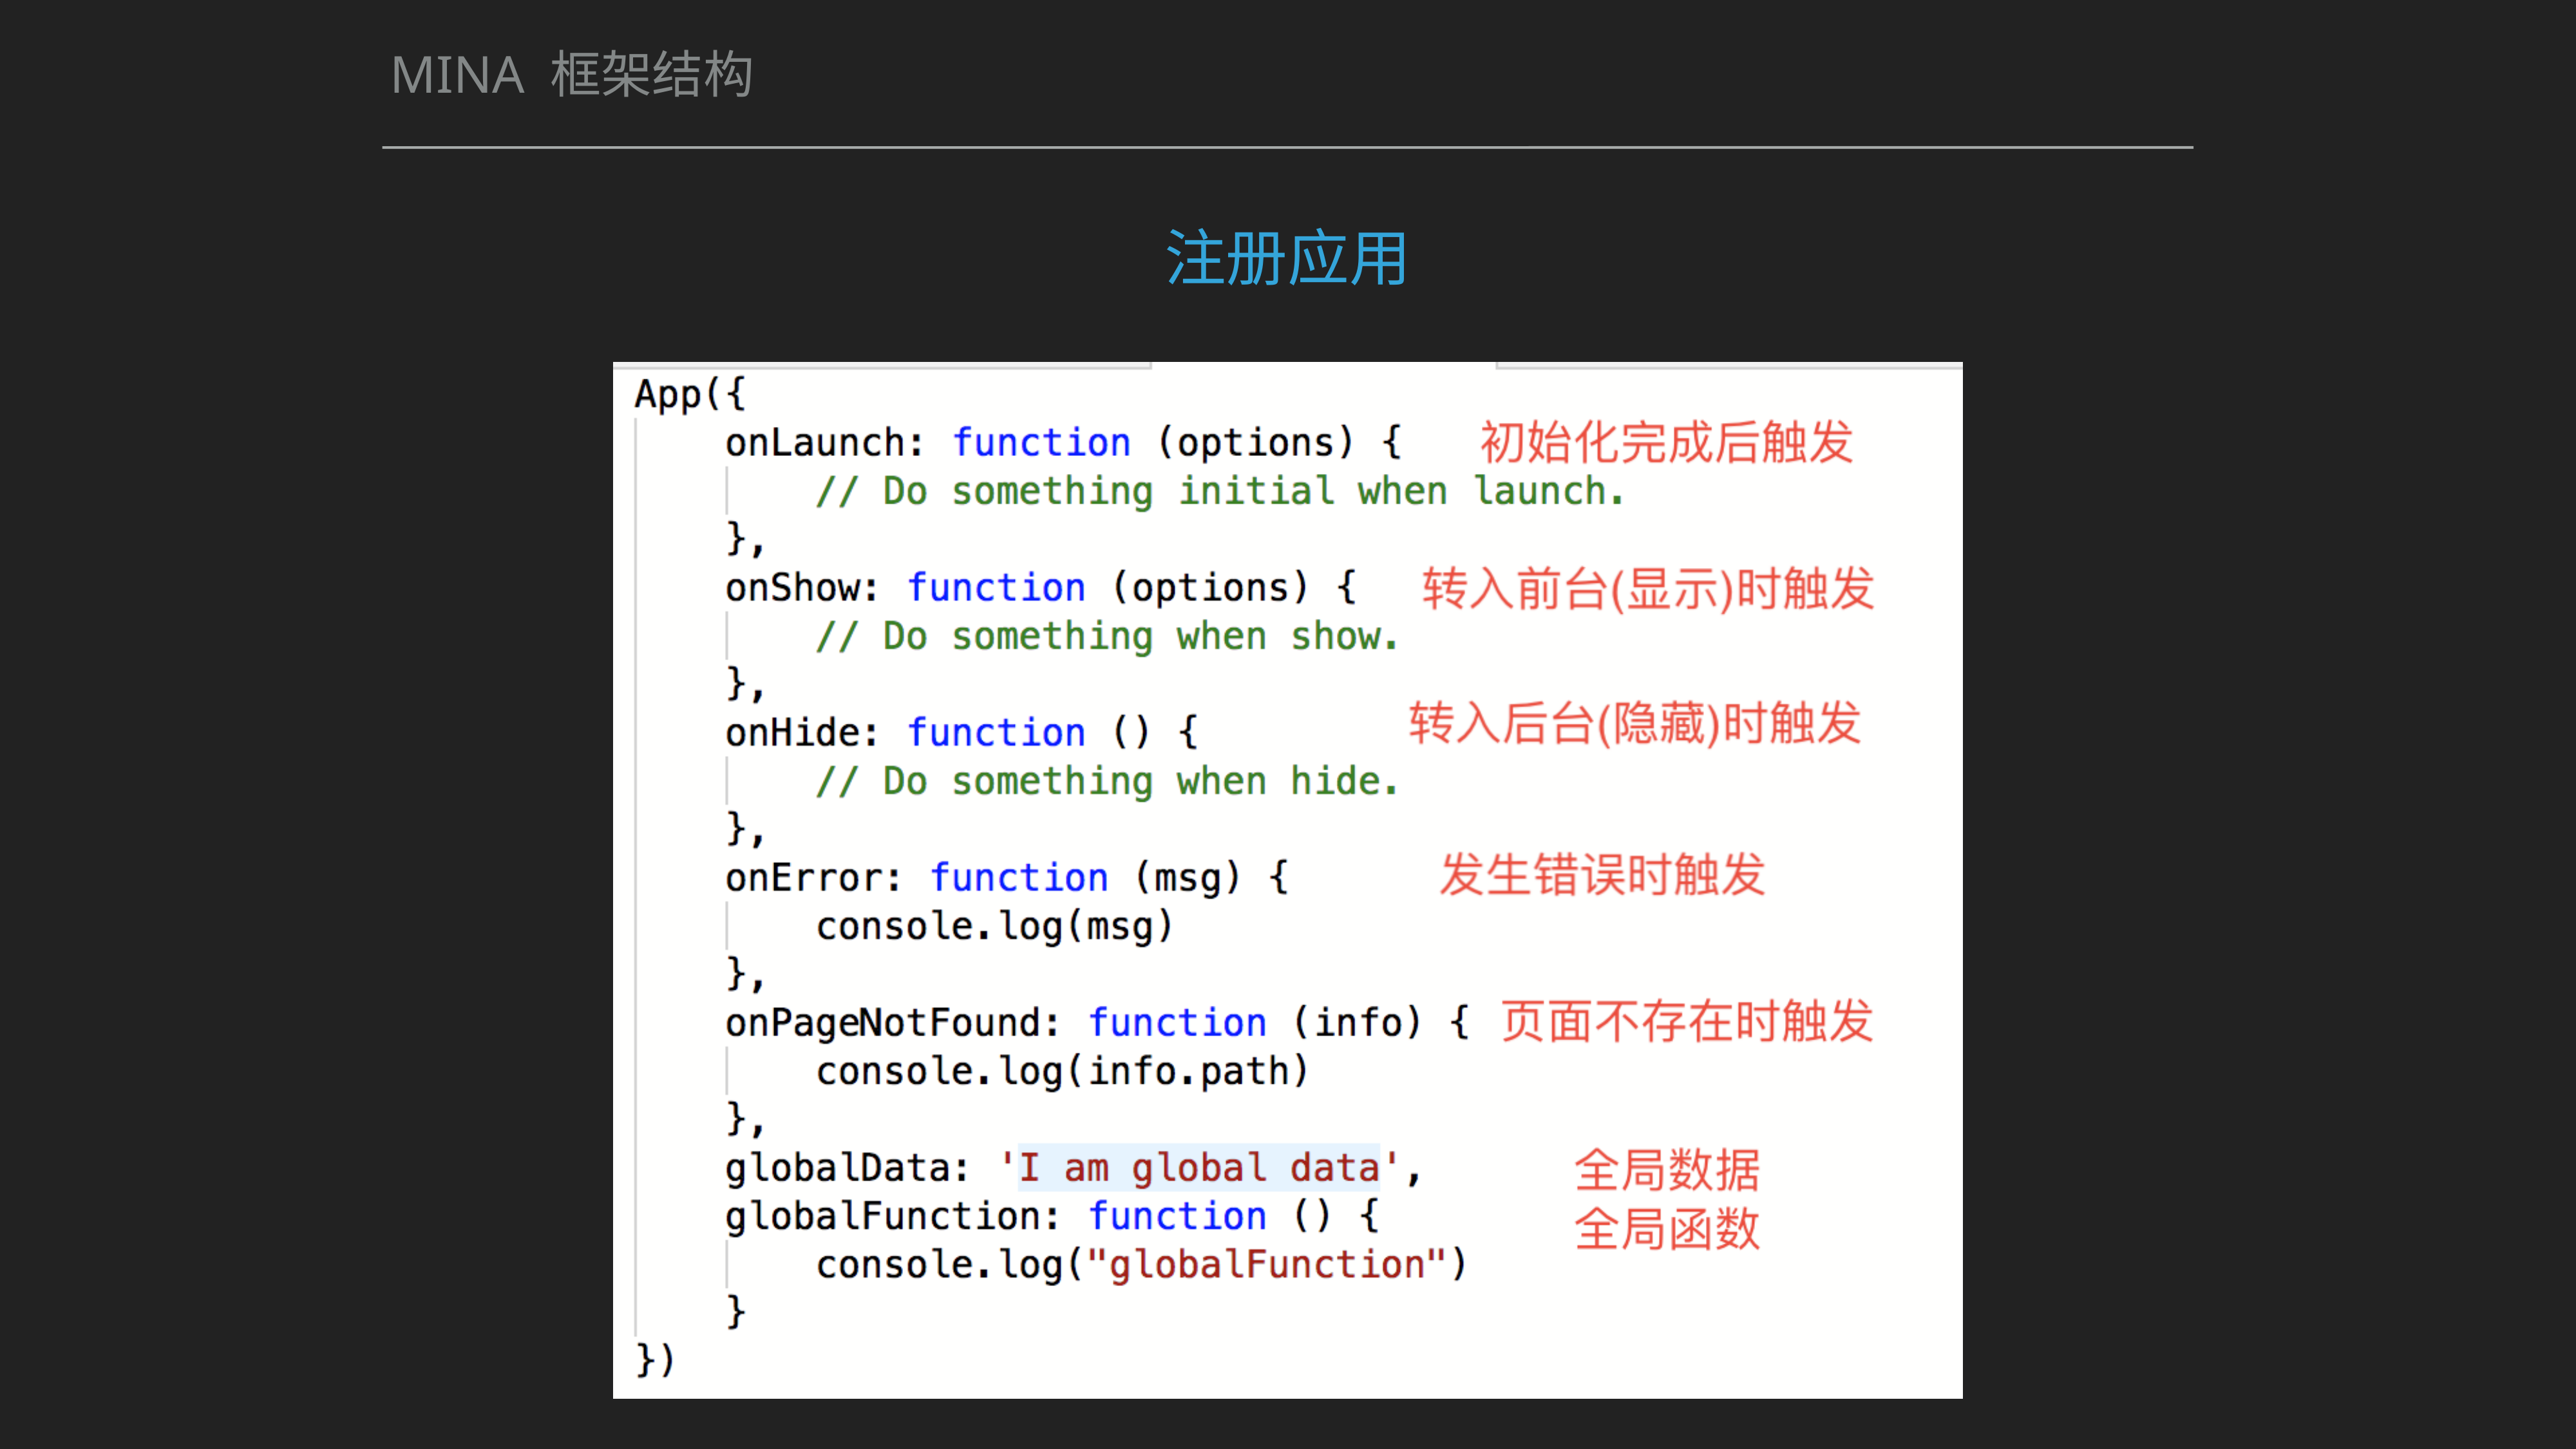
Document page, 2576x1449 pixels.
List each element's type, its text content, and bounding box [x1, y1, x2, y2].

picture [612, 362, 1964, 1399]
text_box 注册应用 [1157, 211, 1419, 301]
title MINA 框架结构 [382, 46, 2194, 155]
